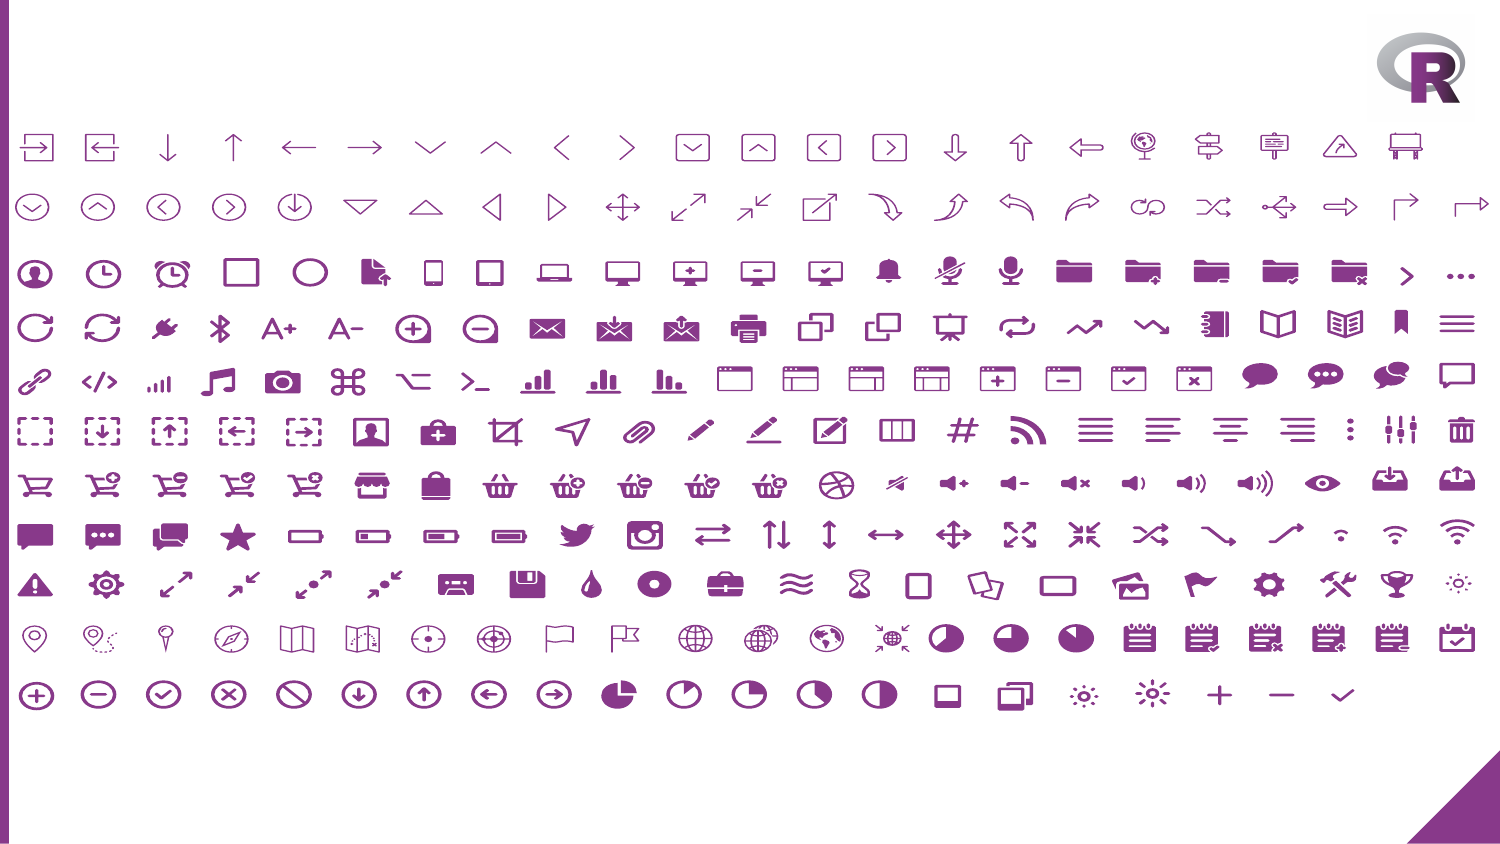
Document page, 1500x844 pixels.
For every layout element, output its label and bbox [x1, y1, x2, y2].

text_box [395, 373, 432, 390]
text_box [813, 416, 848, 444]
text_box [1194, 132, 1223, 160]
text_box [482, 193, 502, 221]
text_box [935, 520, 972, 549]
text_box [751, 473, 788, 498]
text_box [809, 624, 844, 653]
text_box [1372, 470, 1408, 491]
text_box [1322, 134, 1358, 158]
text_box [1439, 623, 1475, 652]
text_box [663, 315, 700, 342]
text_box [84, 437, 95, 446]
text_box [601, 682, 634, 709]
text_box [1261, 196, 1297, 219]
text_box [1080, 479, 1090, 488]
text_box [545, 625, 574, 653]
text_box [19, 142, 48, 154]
text_box [227, 585, 243, 598]
text_box [162, 424, 177, 439]
text_box [979, 366, 1016, 392]
text_box [408, 199, 444, 215]
text_box [1388, 532, 1403, 538]
text_box [707, 589, 744, 597]
text_box [355, 529, 392, 544]
text_box [219, 437, 230, 446]
text_box [1159, 682, 1167, 689]
text_box [1145, 431, 1181, 435]
text_box [421, 471, 451, 496]
text_box [553, 135, 570, 161]
text_box [1206, 685, 1233, 706]
text_box [875, 645, 883, 653]
text_box [611, 625, 640, 653]
text_box [1391, 539, 1399, 545]
text_box [750, 416, 777, 439]
text_box [999, 193, 1034, 221]
text_box [1130, 198, 1166, 216]
text_box [1138, 698, 1146, 705]
text_box [1453, 539, 1461, 545]
text_box [17, 417, 28, 426]
text_box [730, 321, 767, 343]
text_box [219, 472, 256, 498]
text_box [347, 140, 382, 155]
text_box [585, 369, 622, 394]
text_box [1077, 431, 1114, 435]
text_box [673, 261, 708, 286]
text_box [1065, 193, 1100, 221]
text_box [24, 133, 54, 162]
text_box [1265, 470, 1273, 497]
text_box [146, 193, 181, 221]
text_box [283, 323, 297, 335]
text_box [1393, 193, 1419, 221]
text_box [292, 258, 329, 287]
text_box [482, 473, 518, 498]
text_box [84, 326, 121, 343]
text_box [1394, 309, 1408, 334]
text_box [160, 379, 164, 393]
text_box [797, 312, 834, 342]
text_box [619, 135, 635, 161]
text_box [520, 369, 556, 394]
text_box [288, 529, 324, 544]
text_box [84, 133, 115, 162]
text_box [861, 680, 898, 709]
text_box [81, 375, 92, 389]
text_box [17, 437, 28, 446]
text_box [107, 375, 118, 389]
text_box [1384, 466, 1396, 481]
text_box [1009, 133, 1033, 162]
text_box [487, 417, 524, 447]
text_box [341, 680, 377, 709]
text_box [424, 260, 443, 286]
text_box [276, 680, 312, 709]
text_box [232, 442, 242, 446]
text_box [1185, 623, 1220, 652]
text_box [245, 571, 261, 583]
text_box [1323, 197, 1358, 217]
text_box [886, 475, 909, 491]
text_box [755, 193, 772, 206]
text_box [116, 427, 121, 436]
text_box [928, 624, 964, 653]
text_box [279, 625, 315, 653]
text_box [152, 318, 178, 339]
text_box [220, 523, 256, 551]
text_box [1125, 259, 1161, 286]
text_box [95, 424, 110, 439]
text_box [806, 133, 842, 162]
text_box [151, 427, 156, 436]
text_box [1279, 417, 1316, 421]
text_box [1121, 475, 1138, 491]
text_box [1457, 273, 1465, 280]
text_box [1446, 273, 1454, 280]
text_box [350, 327, 364, 331]
text_box [1448, 416, 1475, 443]
text_box [211, 680, 247, 709]
text_box [151, 437, 162, 446]
text_box [1268, 693, 1295, 697]
text_box [227, 426, 246, 437]
text_box [1380, 571, 1414, 598]
text_box [1111, 366, 1147, 392]
text_box [1279, 431, 1316, 435]
text_box [1268, 523, 1304, 544]
text_box [695, 535, 731, 546]
text_box [145, 680, 182, 709]
text_box [616, 473, 653, 498]
text_box [536, 263, 573, 282]
text_box [211, 193, 247, 221]
text_box [1439, 466, 1475, 491]
text_box [1373, 361, 1410, 389]
text_box [1253, 572, 1285, 597]
text_box [1249, 623, 1283, 652]
text_box [1333, 529, 1349, 535]
text_box [1262, 259, 1299, 285]
text_box [295, 589, 308, 599]
text_box [736, 208, 753, 221]
text_box [1069, 138, 1104, 157]
text_box [1000, 475, 1017, 491]
text_box [17, 474, 53, 498]
text_box [1439, 519, 1475, 527]
text_box [406, 680, 442, 709]
text_box [152, 523, 188, 551]
text_box [319, 570, 332, 580]
text_box [438, 574, 474, 595]
text_box [1003, 536, 1019, 548]
text_box [311, 417, 322, 426]
text_box [261, 317, 284, 340]
text_box [901, 624, 910, 632]
text_box [1382, 525, 1408, 533]
text_box [875, 258, 902, 279]
text_box [214, 625, 249, 653]
text_box [476, 625, 512, 653]
text_box [480, 141, 512, 154]
text_box [802, 193, 837, 221]
text_box [1307, 363, 1344, 389]
text_box [695, 523, 731, 535]
text_box [1086, 536, 1101, 548]
text_box [1021, 521, 1037, 534]
text_box [779, 588, 813, 595]
text_box [605, 193, 641, 221]
text_box [167, 375, 171, 393]
text_box [782, 366, 819, 392]
text_box [687, 419, 714, 441]
text_box [554, 417, 591, 447]
text_box [1068, 536, 1083, 548]
text_box [1385, 415, 1393, 434]
text_box [1077, 424, 1114, 428]
text_box [731, 680, 768, 709]
text_box [1058, 624, 1095, 653]
text_box [741, 133, 776, 162]
text_box [110, 437, 121, 446]
text_box [762, 520, 777, 549]
text_box [244, 437, 255, 446]
text_box [1225, 311, 1229, 338]
text_box [1454, 197, 1489, 217]
text_box [159, 133, 177, 162]
text_box [361, 258, 392, 287]
text_box [1111, 572, 1144, 590]
text_box [42, 437, 53, 446]
text_box [30, 442, 40, 446]
text_box [411, 625, 446, 653]
text_box [1312, 623, 1347, 652]
text_box [1086, 521, 1101, 534]
text_box [620, 680, 637, 694]
text_box [933, 193, 969, 221]
text_box [1061, 475, 1077, 491]
text_box [1145, 417, 1181, 421]
text_box [596, 315, 633, 342]
text_box [623, 420, 656, 444]
text_box [914, 366, 950, 392]
text_box [1005, 322, 1036, 339]
text_box [17, 524, 54, 550]
text_box [1409, 422, 1417, 444]
text_box [85, 259, 122, 289]
text_box [1077, 417, 1114, 421]
text_box [354, 472, 390, 499]
text_box [1140, 477, 1146, 490]
text_box [1286, 424, 1316, 428]
text_box [110, 417, 121, 426]
text_box [605, 261, 641, 286]
text_box [1305, 475, 1341, 492]
text_box [849, 569, 870, 599]
text_box [1068, 521, 1083, 534]
text_box [461, 372, 475, 391]
text_box [1388, 132, 1423, 160]
text_box [177, 437, 188, 446]
text_box [1260, 309, 1296, 339]
text_box [967, 571, 1004, 601]
text_box [80, 193, 116, 221]
text_box [491, 529, 528, 544]
text_box [80, 680, 117, 709]
text_box [1145, 688, 1160, 699]
text_box [423, 529, 460, 544]
text_box [18, 368, 52, 396]
text_box [17, 313, 54, 343]
text_box [690, 193, 706, 206]
text_box [1219, 424, 1242, 428]
text_box [822, 520, 836, 549]
text_box [1193, 259, 1230, 283]
text_box [997, 682, 1034, 711]
text_box [872, 133, 907, 162]
text_box [165, 442, 175, 446]
text_box [637, 570, 672, 598]
text_box [84, 472, 121, 498]
text_box [462, 314, 499, 344]
picture [1367, 14, 1475, 122]
text_box [1176, 475, 1193, 491]
text_box [865, 312, 901, 342]
text_box [1468, 273, 1475, 280]
text_box [1200, 526, 1237, 547]
text_box [223, 258, 260, 287]
text_box [1256, 477, 1261, 490]
text_box [999, 315, 1030, 332]
text_box [875, 624, 883, 632]
text_box [153, 382, 158, 393]
text_box [414, 141, 446, 154]
text_box [224, 133, 243, 162]
text_box [97, 442, 107, 446]
text_box [281, 140, 317, 155]
text_box [943, 133, 968, 162]
text_box [549, 473, 586, 498]
text_box [818, 471, 855, 500]
text_box [939, 475, 956, 491]
text_box [308, 580, 319, 589]
text_box [666, 680, 702, 709]
text_box [219, 417, 230, 426]
text_box [678, 624, 713, 653]
text_box [18, 681, 55, 711]
text_box [743, 624, 779, 653]
text_box [879, 418, 915, 442]
text_box [1242, 363, 1278, 389]
text_box [1003, 521, 1019, 534]
text_box [17, 573, 53, 597]
text_box [476, 260, 504, 286]
text_box [946, 417, 980, 443]
text_box [286, 438, 297, 447]
text_box [868, 529, 904, 541]
text_box [529, 318, 566, 339]
text_box [1045, 366, 1082, 392]
text_box [1445, 526, 1470, 533]
text_box [1450, 532, 1465, 538]
text_box [22, 625, 48, 653]
text_box [277, 193, 312, 221]
text_box [779, 573, 813, 580]
text_box [1200, 311, 1224, 338]
text_box [395, 314, 432, 344]
text_box [1138, 682, 1146, 689]
text_box [151, 417, 162, 426]
text_box [717, 366, 753, 392]
text_box [93, 371, 106, 393]
text_box [1400, 267, 1414, 286]
text_box [330, 368, 366, 396]
text_box [1184, 572, 1218, 597]
text_box [1237, 475, 1253, 491]
text_box [343, 199, 378, 215]
text_box [1337, 536, 1345, 542]
text_box [85, 524, 121, 550]
text_box [1199, 473, 1206, 494]
text_box [509, 570, 546, 599]
text_box [1010, 416, 1047, 445]
text_box [299, 417, 309, 421]
text_box [905, 572, 932, 600]
text_box [379, 580, 390, 589]
text_box [868, 193, 903, 221]
text_box [244, 417, 255, 426]
text_box [265, 370, 301, 394]
text_box [675, 133, 710, 162]
text_box [1130, 132, 1156, 160]
text_box [796, 680, 833, 709]
text_box [1159, 698, 1167, 705]
text_box [932, 312, 968, 342]
text_box [42, 417, 53, 426]
text_box [299, 443, 309, 447]
text_box [1439, 362, 1475, 389]
text_box [1212, 417, 1249, 421]
text_box [1260, 132, 1289, 160]
text_box [536, 680, 572, 709]
text_box [777, 520, 791, 549]
text_box [84, 313, 121, 330]
text_box [154, 260, 191, 288]
text_box [158, 625, 174, 653]
text_box [367, 589, 379, 599]
text_box [1375, 623, 1410, 652]
text_box [1347, 427, 1354, 433]
text_box [779, 580, 813, 588]
text_box [848, 366, 885, 392]
text_box [934, 684, 962, 708]
text_box [1212, 431, 1249, 435]
text_box [1399, 415, 1403, 428]
text_box [1021, 536, 1037, 548]
text_box [1439, 329, 1475, 333]
text_box [1397, 429, 1405, 444]
text_box [353, 417, 389, 447]
text_box [286, 417, 297, 426]
text_box [160, 585, 175, 598]
text_box [559, 523, 595, 547]
text_box [901, 645, 910, 653]
text_box [328, 317, 351, 340]
text_box [345, 625, 380, 653]
text_box [934, 256, 966, 285]
text_box [745, 440, 782, 444]
text_box [311, 438, 322, 447]
text_box [993, 624, 1029, 653]
text_box [1077, 691, 1091, 702]
text_box [83, 625, 104, 653]
text_box [998, 256, 1024, 285]
text_box [684, 473, 720, 498]
text_box [210, 314, 230, 344]
text_box [1196, 197, 1231, 218]
text_box [390, 570, 403, 580]
text_box [547, 193, 567, 221]
text_box [1347, 418, 1354, 424]
text_box [91, 142, 120, 154]
text_box [651, 369, 688, 394]
text_box [471, 680, 507, 709]
text_box [958, 479, 969, 488]
text_box [152, 472, 188, 498]
text_box [1195, 477, 1201, 490]
text_box [17, 259, 53, 289]
text_box [882, 631, 902, 646]
text_box [1260, 473, 1268, 494]
text_box [1320, 571, 1357, 598]
text_box [177, 571, 193, 583]
text_box [627, 521, 663, 550]
text_box [286, 472, 323, 498]
text_box [15, 193, 50, 221]
text_box [200, 367, 236, 397]
text_box [1123, 623, 1156, 652]
text_box [1056, 259, 1093, 283]
text_box [808, 261, 843, 286]
text_box [1331, 259, 1368, 286]
text_box [1133, 319, 1170, 335]
text_box [1145, 424, 1175, 428]
text_box [1452, 578, 1465, 588]
text_box [420, 419, 456, 446]
text_box [1066, 319, 1103, 335]
text_box [671, 208, 687, 221]
text_box [1331, 689, 1355, 702]
text_box [177, 417, 188, 426]
text_box [1132, 523, 1169, 547]
text_box [84, 417, 95, 426]
text_box [1039, 575, 1077, 597]
text_box [740, 261, 776, 286]
text_box [88, 570, 125, 599]
text_box [1119, 583, 1149, 600]
text_box [1176, 366, 1213, 392]
text_box [739, 314, 758, 320]
text_box [581, 570, 602, 598]
text_box [1347, 435, 1354, 441]
text_box [294, 426, 313, 438]
text_box [707, 571, 744, 588]
text_box [1327, 309, 1364, 339]
